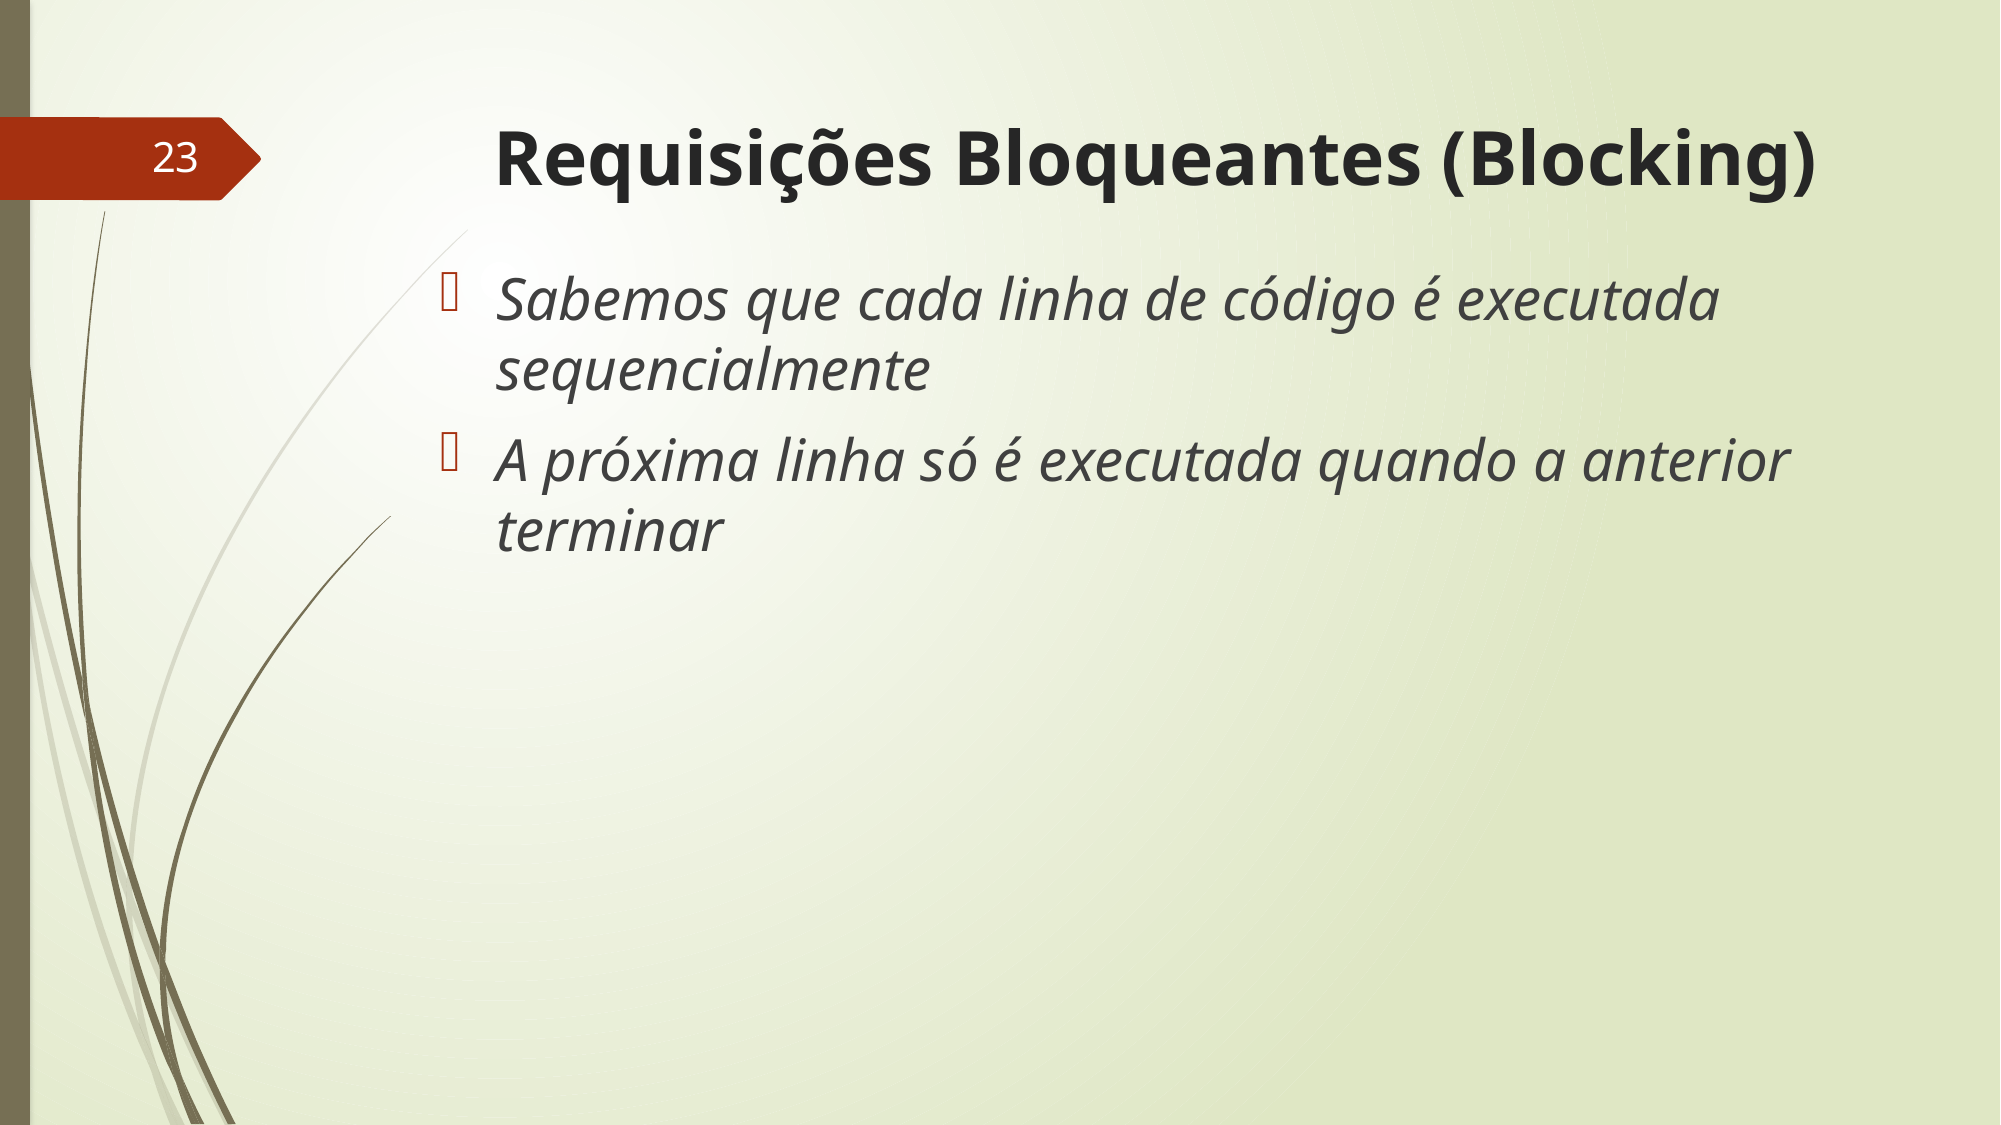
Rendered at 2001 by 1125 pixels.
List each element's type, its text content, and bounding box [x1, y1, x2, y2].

title Requisições Bloqueantes (Blocking) [425, 102, 1888, 254]
slide_number 23 [87, 129, 216, 190]
list Sabemos que cada linha de código é executada sequencialmente A próxima linha só é executada quando a anterior terminar [424, 254, 1888, 1090]
